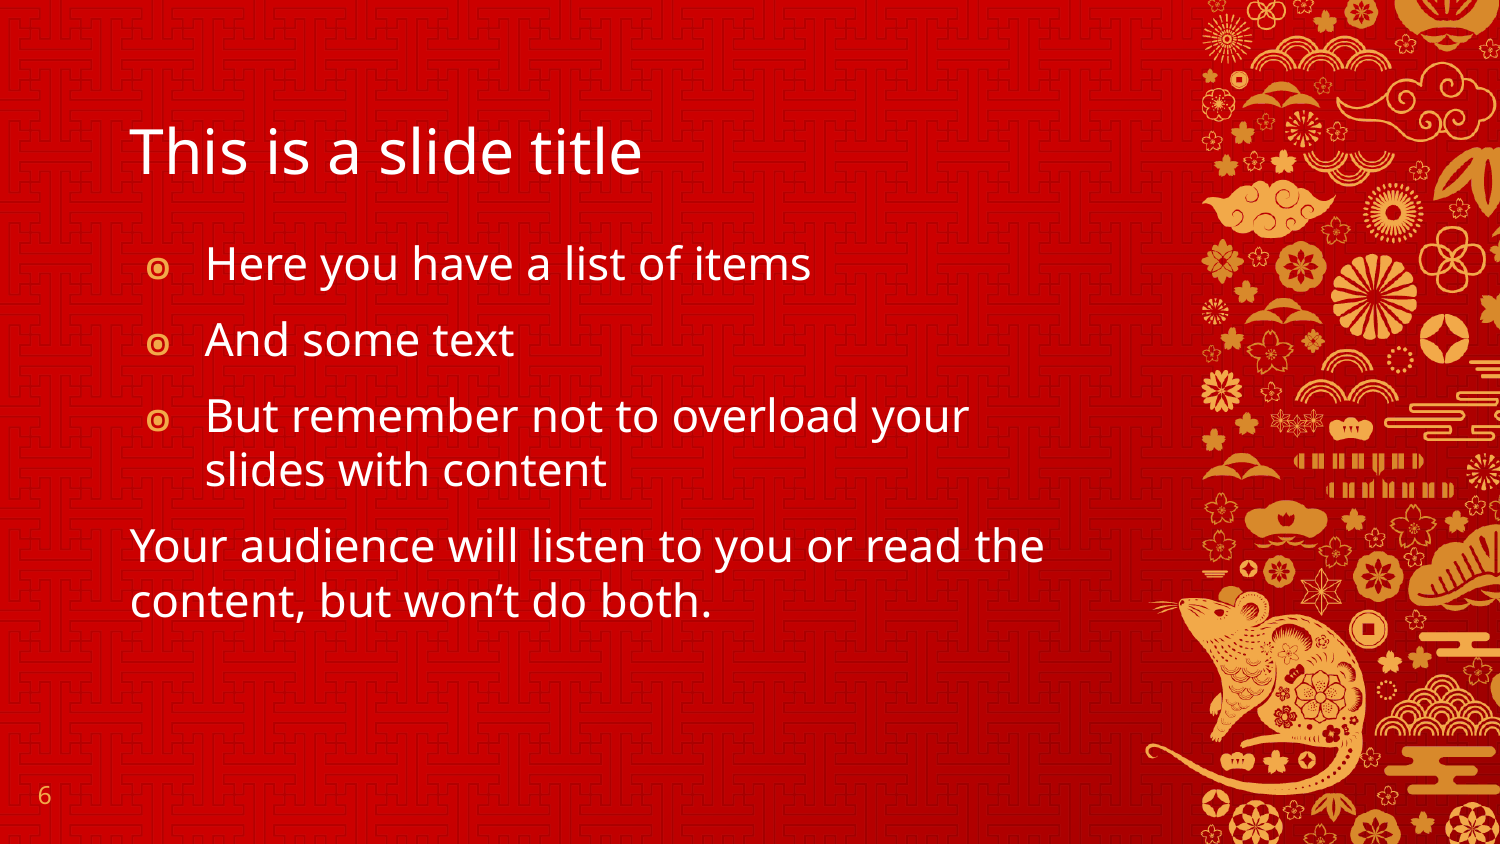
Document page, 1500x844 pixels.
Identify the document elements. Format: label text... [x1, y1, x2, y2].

title This is a slide title [129, 126, 1093, 207]
list Here you have a list of items And some text But remember not to overload your slides with content Your audience will listen to you or read the content, but won’t do both. [129, 234, 1093, 763]
picture [1145, 0, 1500, 844]
slide_number ‹#› [37, 779, 128, 844]
